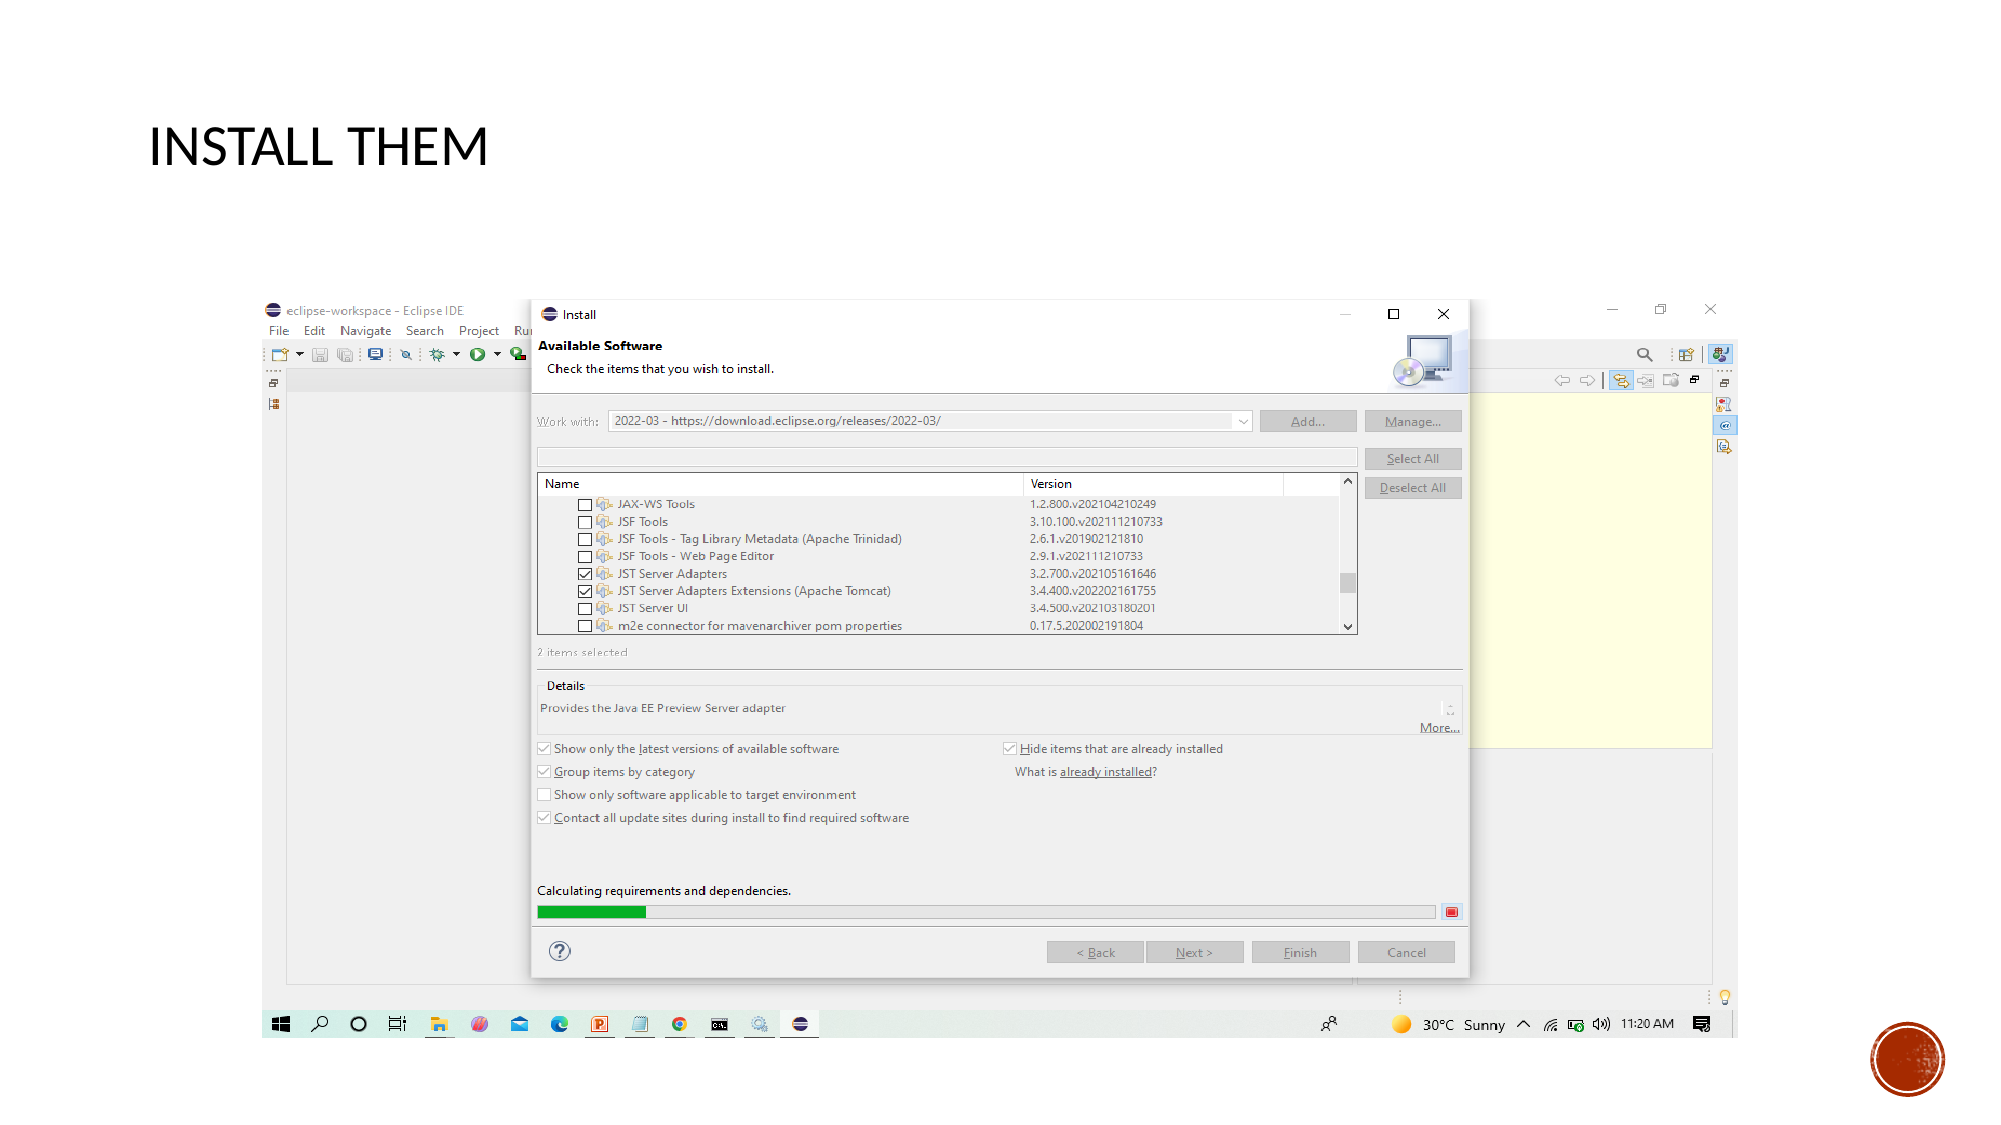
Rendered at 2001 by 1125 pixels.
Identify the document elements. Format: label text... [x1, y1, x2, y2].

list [267, 301, 1737, 1036]
title Install them [133, 47, 1623, 185]
